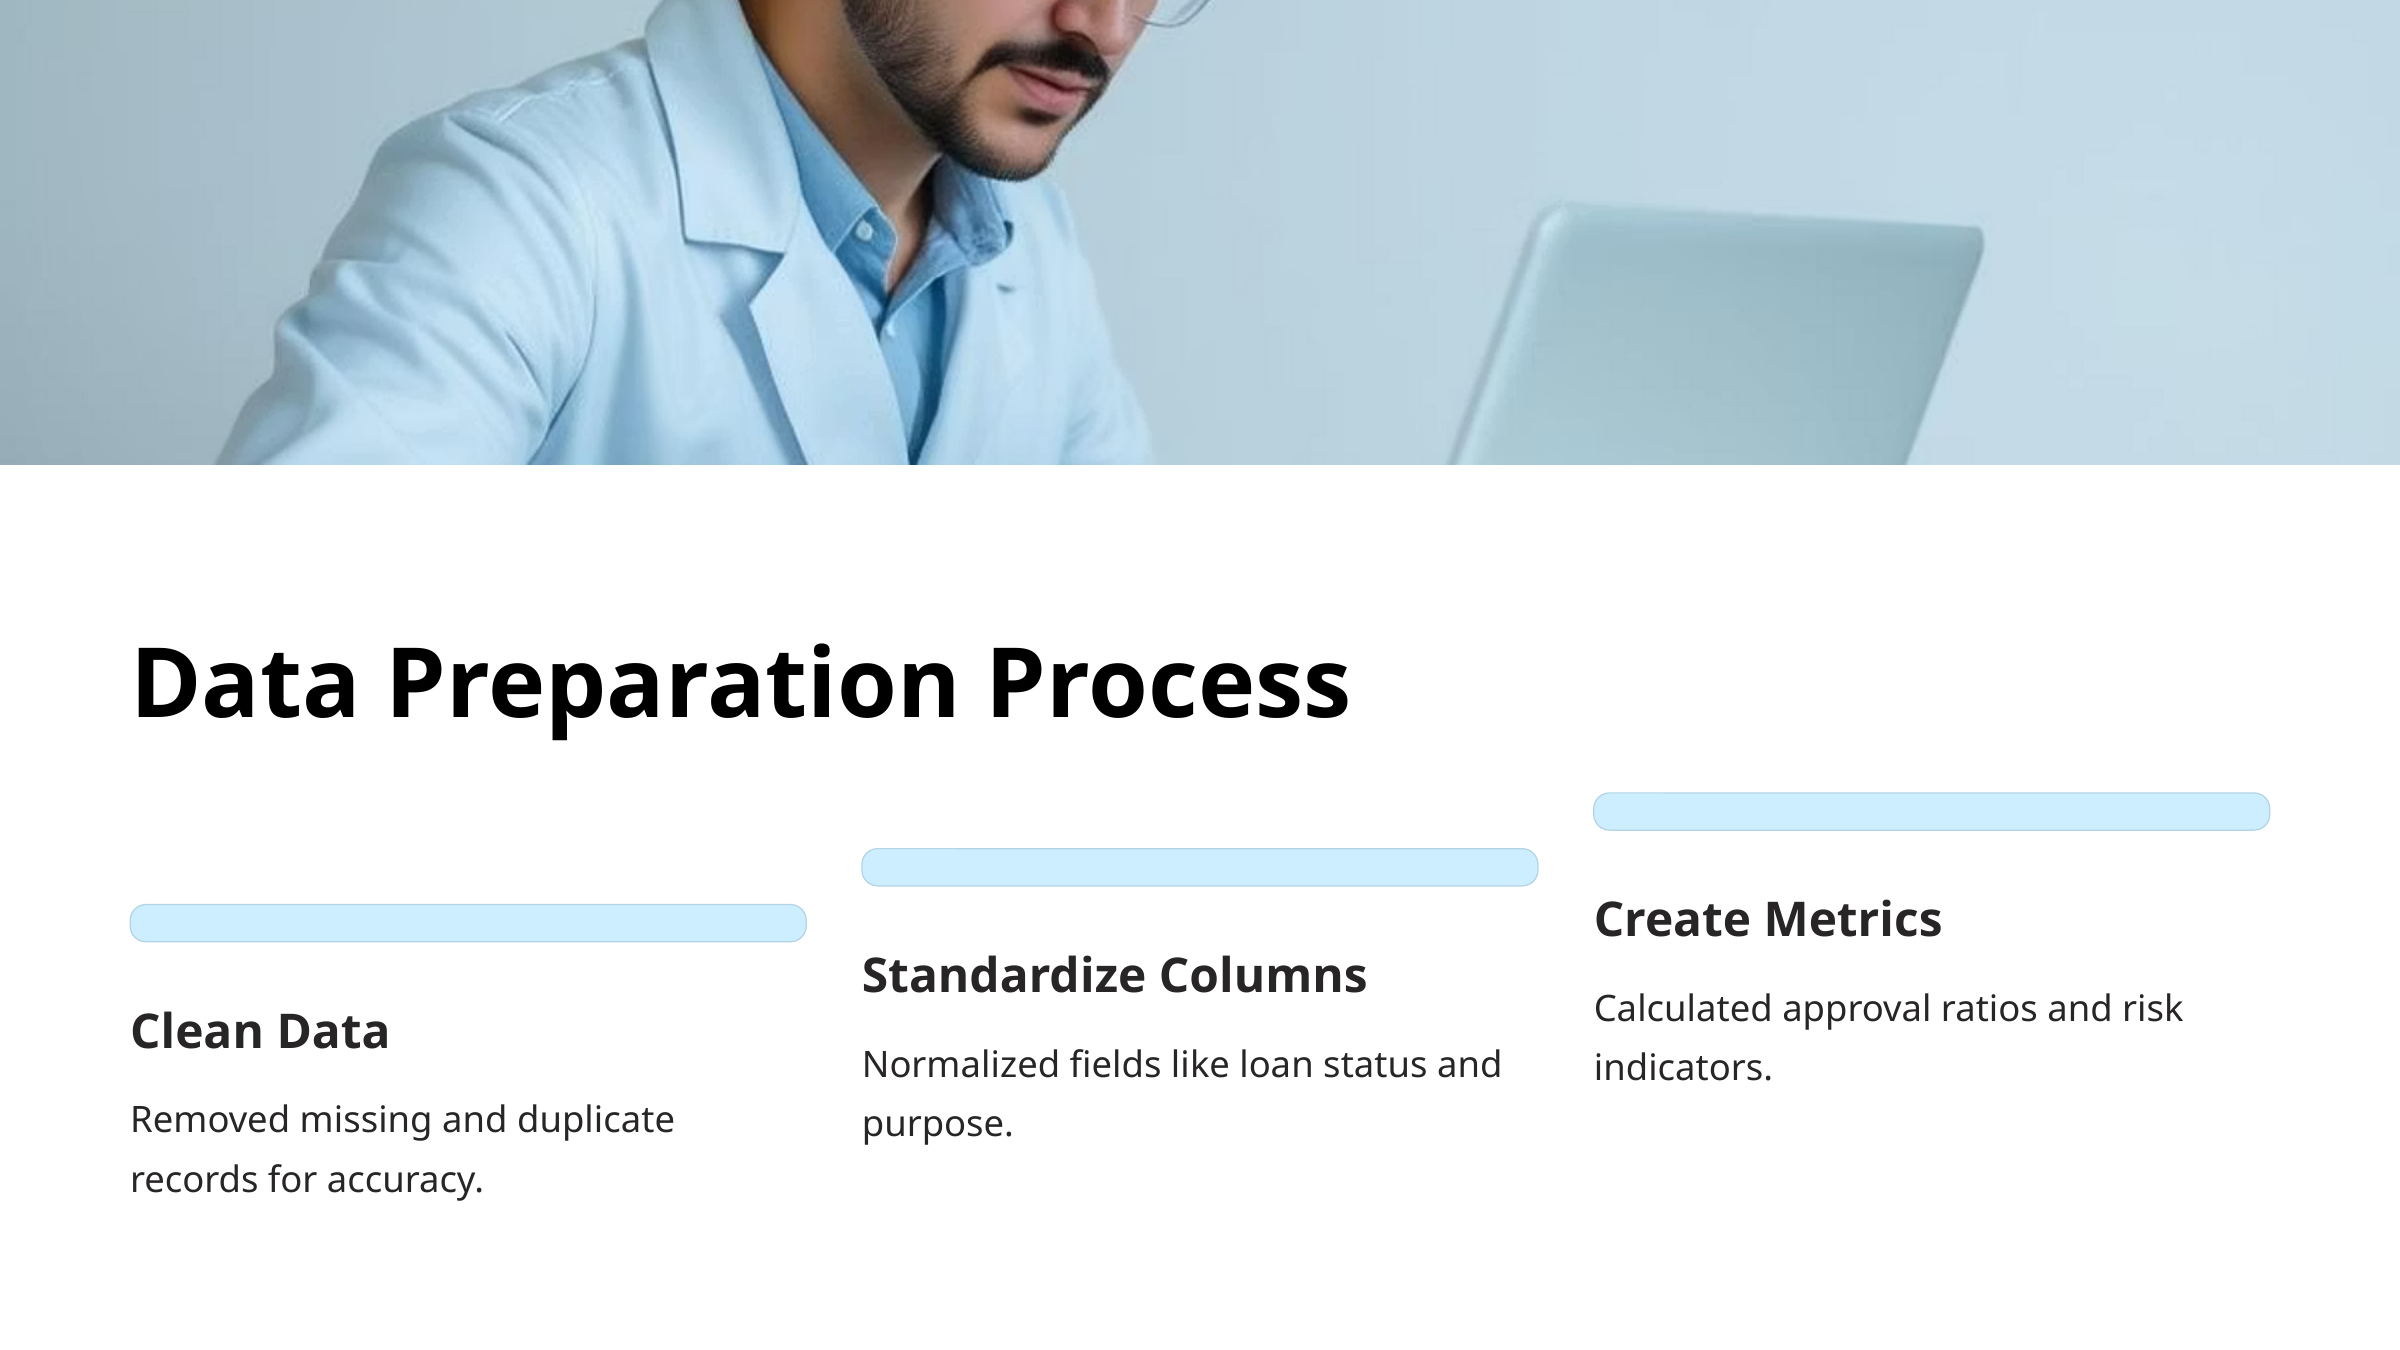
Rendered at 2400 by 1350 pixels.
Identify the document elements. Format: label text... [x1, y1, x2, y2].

text_box [1593, 792, 2270, 831]
text_box Removed missing and duplicate records for accuracy. [130, 1080, 807, 1200]
text_box Create Metrics [1593, 885, 2083, 947]
text_box [130, 904, 807, 942]
text_box Normalized fields like loan status and purpose. [861, 1025, 1538, 1145]
text_box Data Preparation Process [130, 615, 1261, 738]
text_box [861, 848, 1538, 886]
text_box Clean Data [130, 997, 619, 1059]
text_box Calculated approval ratios and risk indicators. [1593, 969, 2270, 1089]
text_box Standardize Columns [861, 941, 1351, 1003]
picture [0, 0, 2400, 466]
